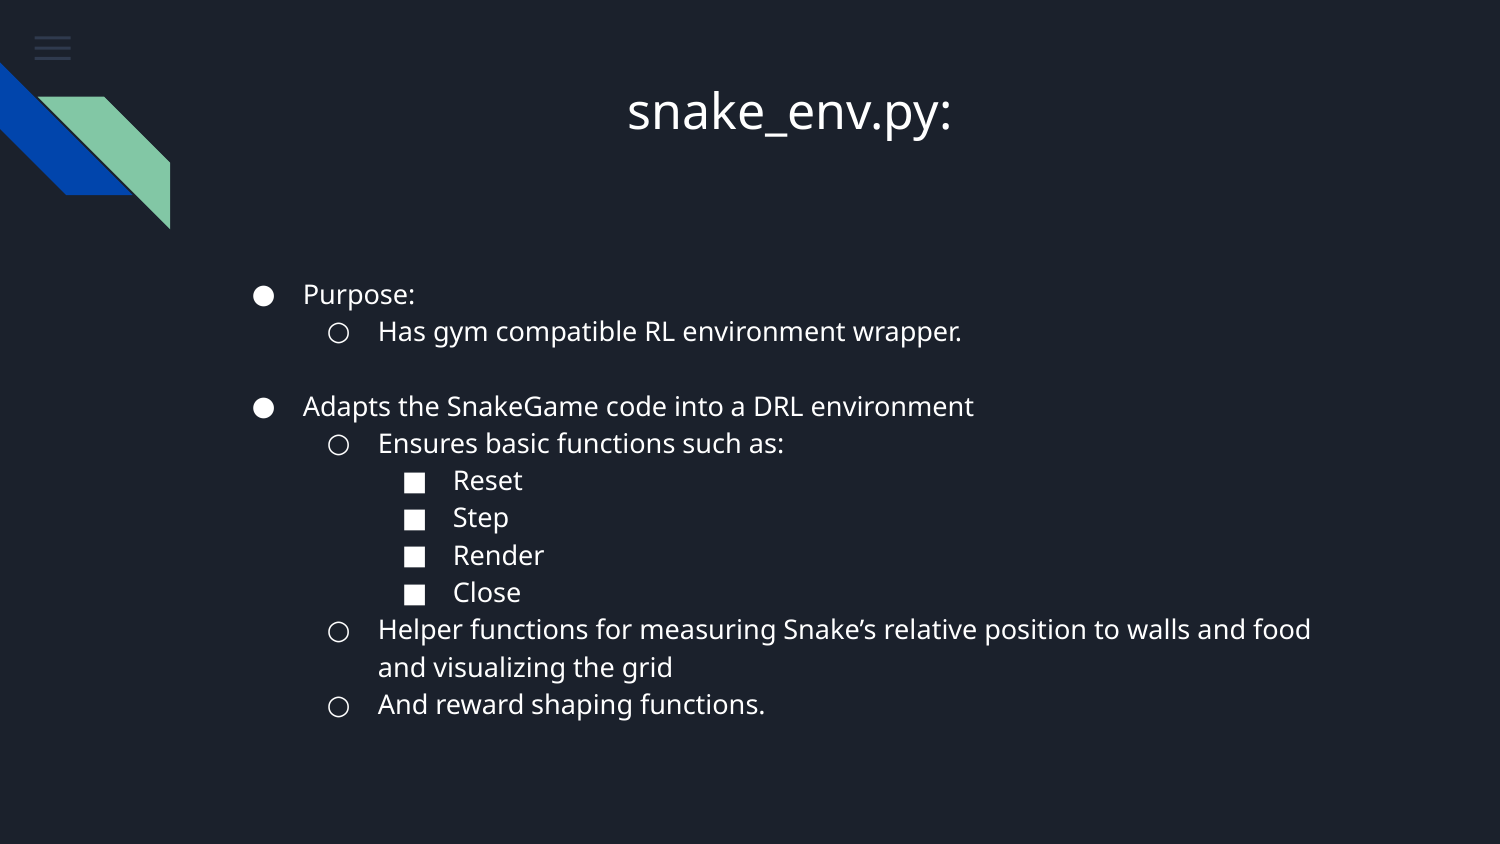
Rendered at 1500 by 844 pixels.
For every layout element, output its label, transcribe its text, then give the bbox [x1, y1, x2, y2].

list Purpose: Has gym compatible RL environment wrapper. Adapts the SnakeGame code into a DRL environment Ensures basic functions such as: Reset Step Render Close Helper functions for measuring Snake’s relative position to walls and food and visualizing the grid And reward shaping functions. [212, 257, 1368, 735]
title snake_env.py: [212, 64, 1368, 215]
